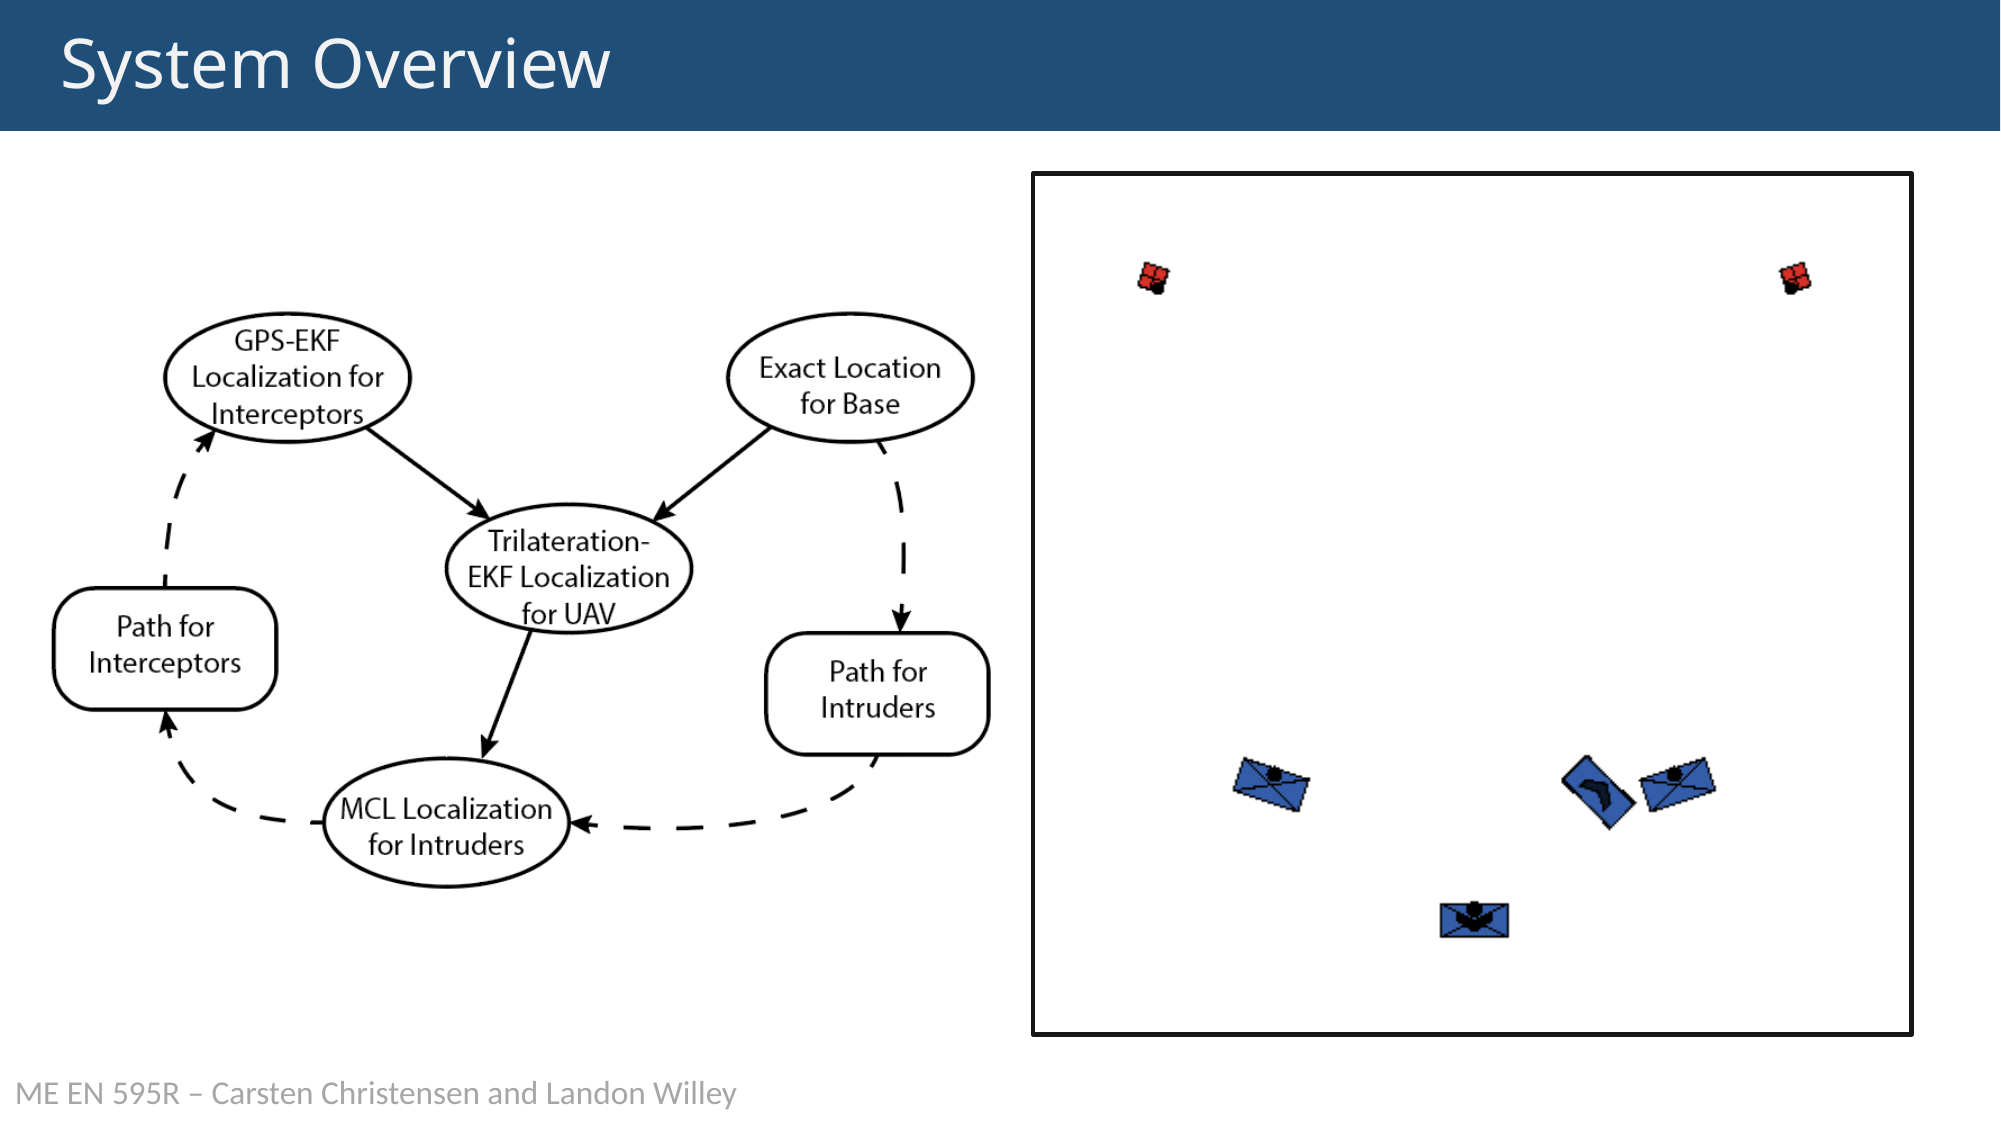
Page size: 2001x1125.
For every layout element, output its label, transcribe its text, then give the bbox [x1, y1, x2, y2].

picture [1035, 175, 1909, 1033]
title System Overview [45, 20, 1771, 111]
picture [45, 307, 1000, 900]
